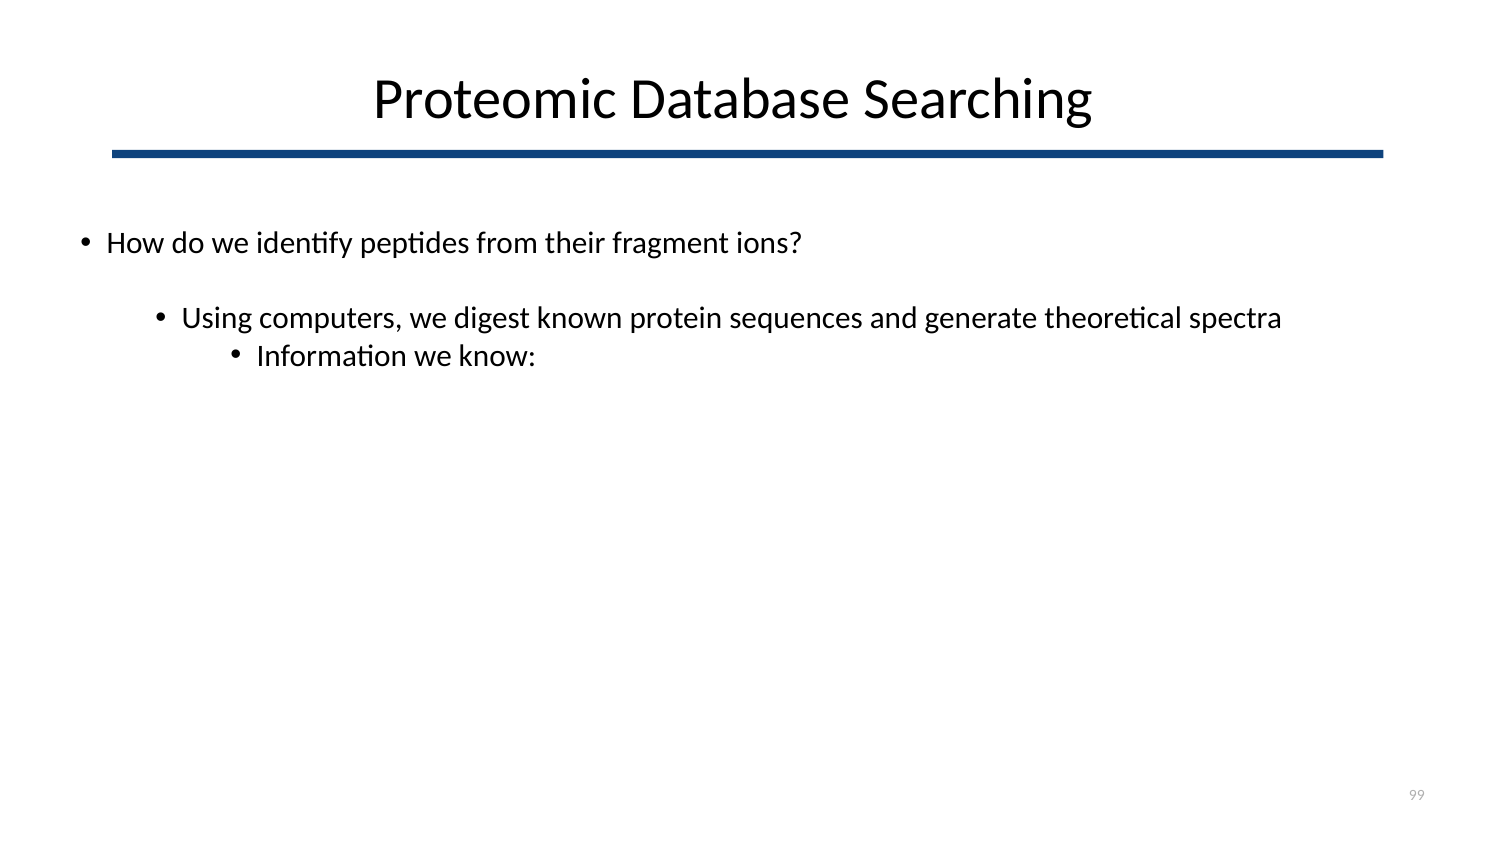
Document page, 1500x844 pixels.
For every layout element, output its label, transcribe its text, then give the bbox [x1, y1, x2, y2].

text_box Proteomic Database Searching [31, 60, 1433, 147]
text_box How do we identify peptides from their fragment ions? Using computers, we digest known protein sequences and generate theoretical spectra Information we know: [65, 215, 1460, 418]
slide_number 99 [1392, 784, 1425, 803]
